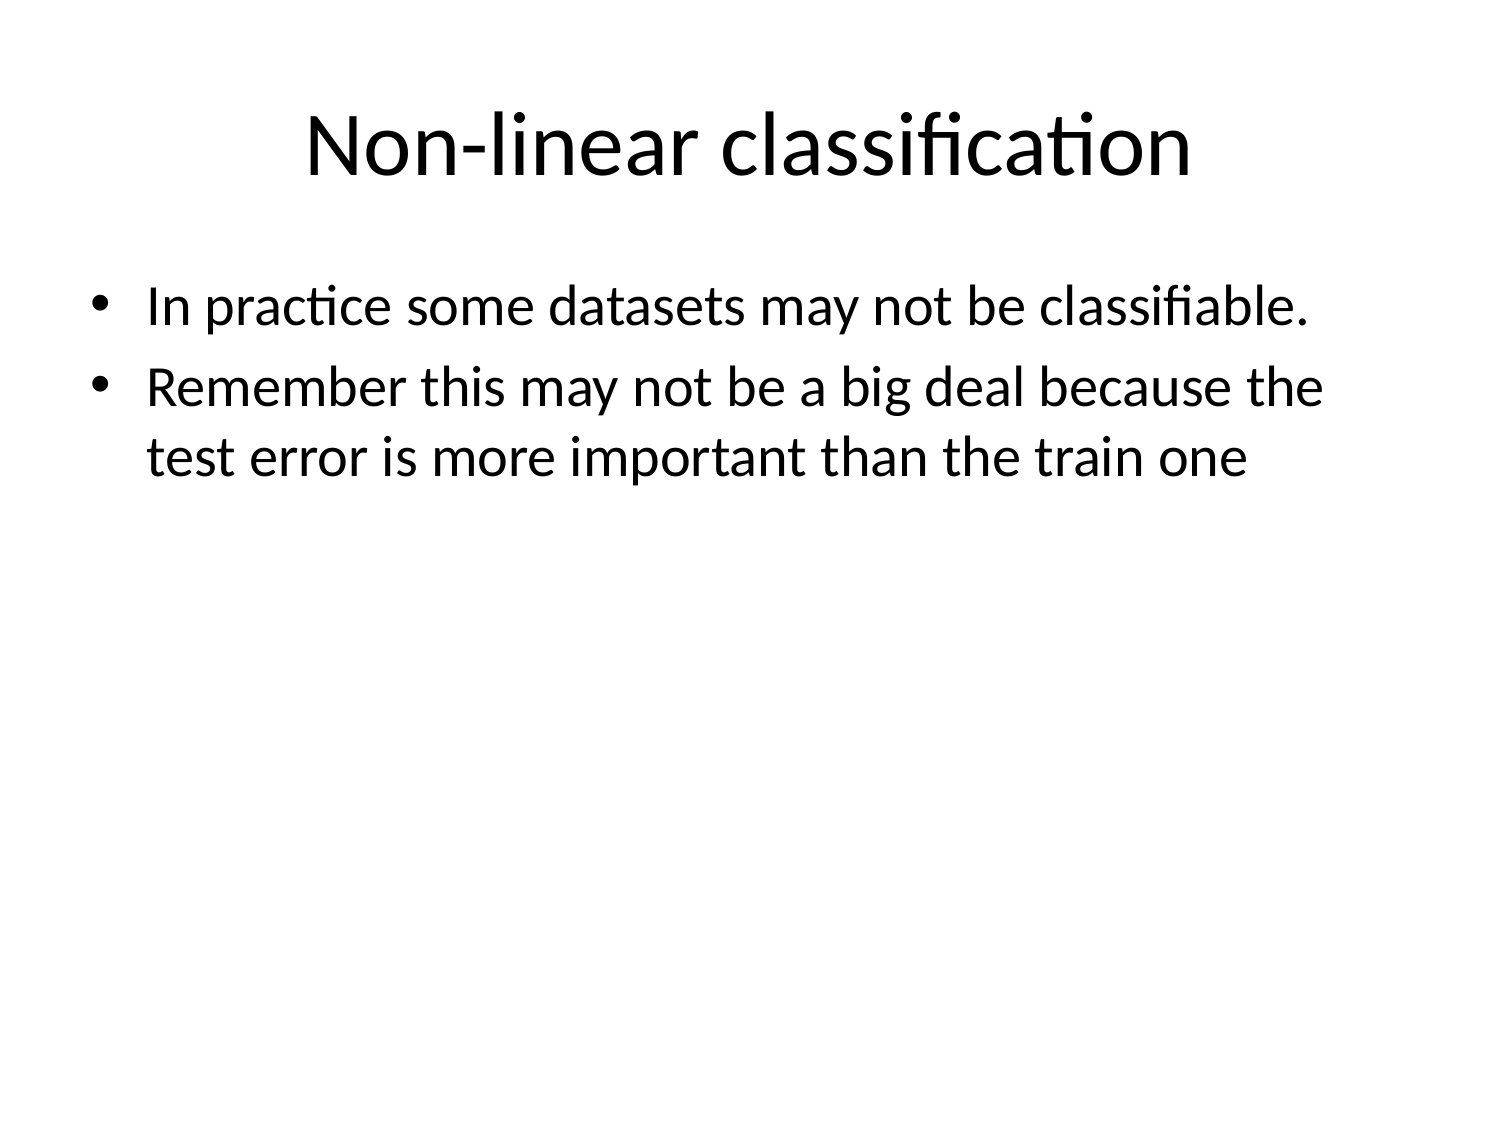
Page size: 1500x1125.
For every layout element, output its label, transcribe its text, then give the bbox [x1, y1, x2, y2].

list In practice some datasets may not be classifiable. Remember this may not be a big deal because the test error is more important than the train one [75, 259, 1425, 1002]
title Non-linear classification [75, 45, 1425, 233]
